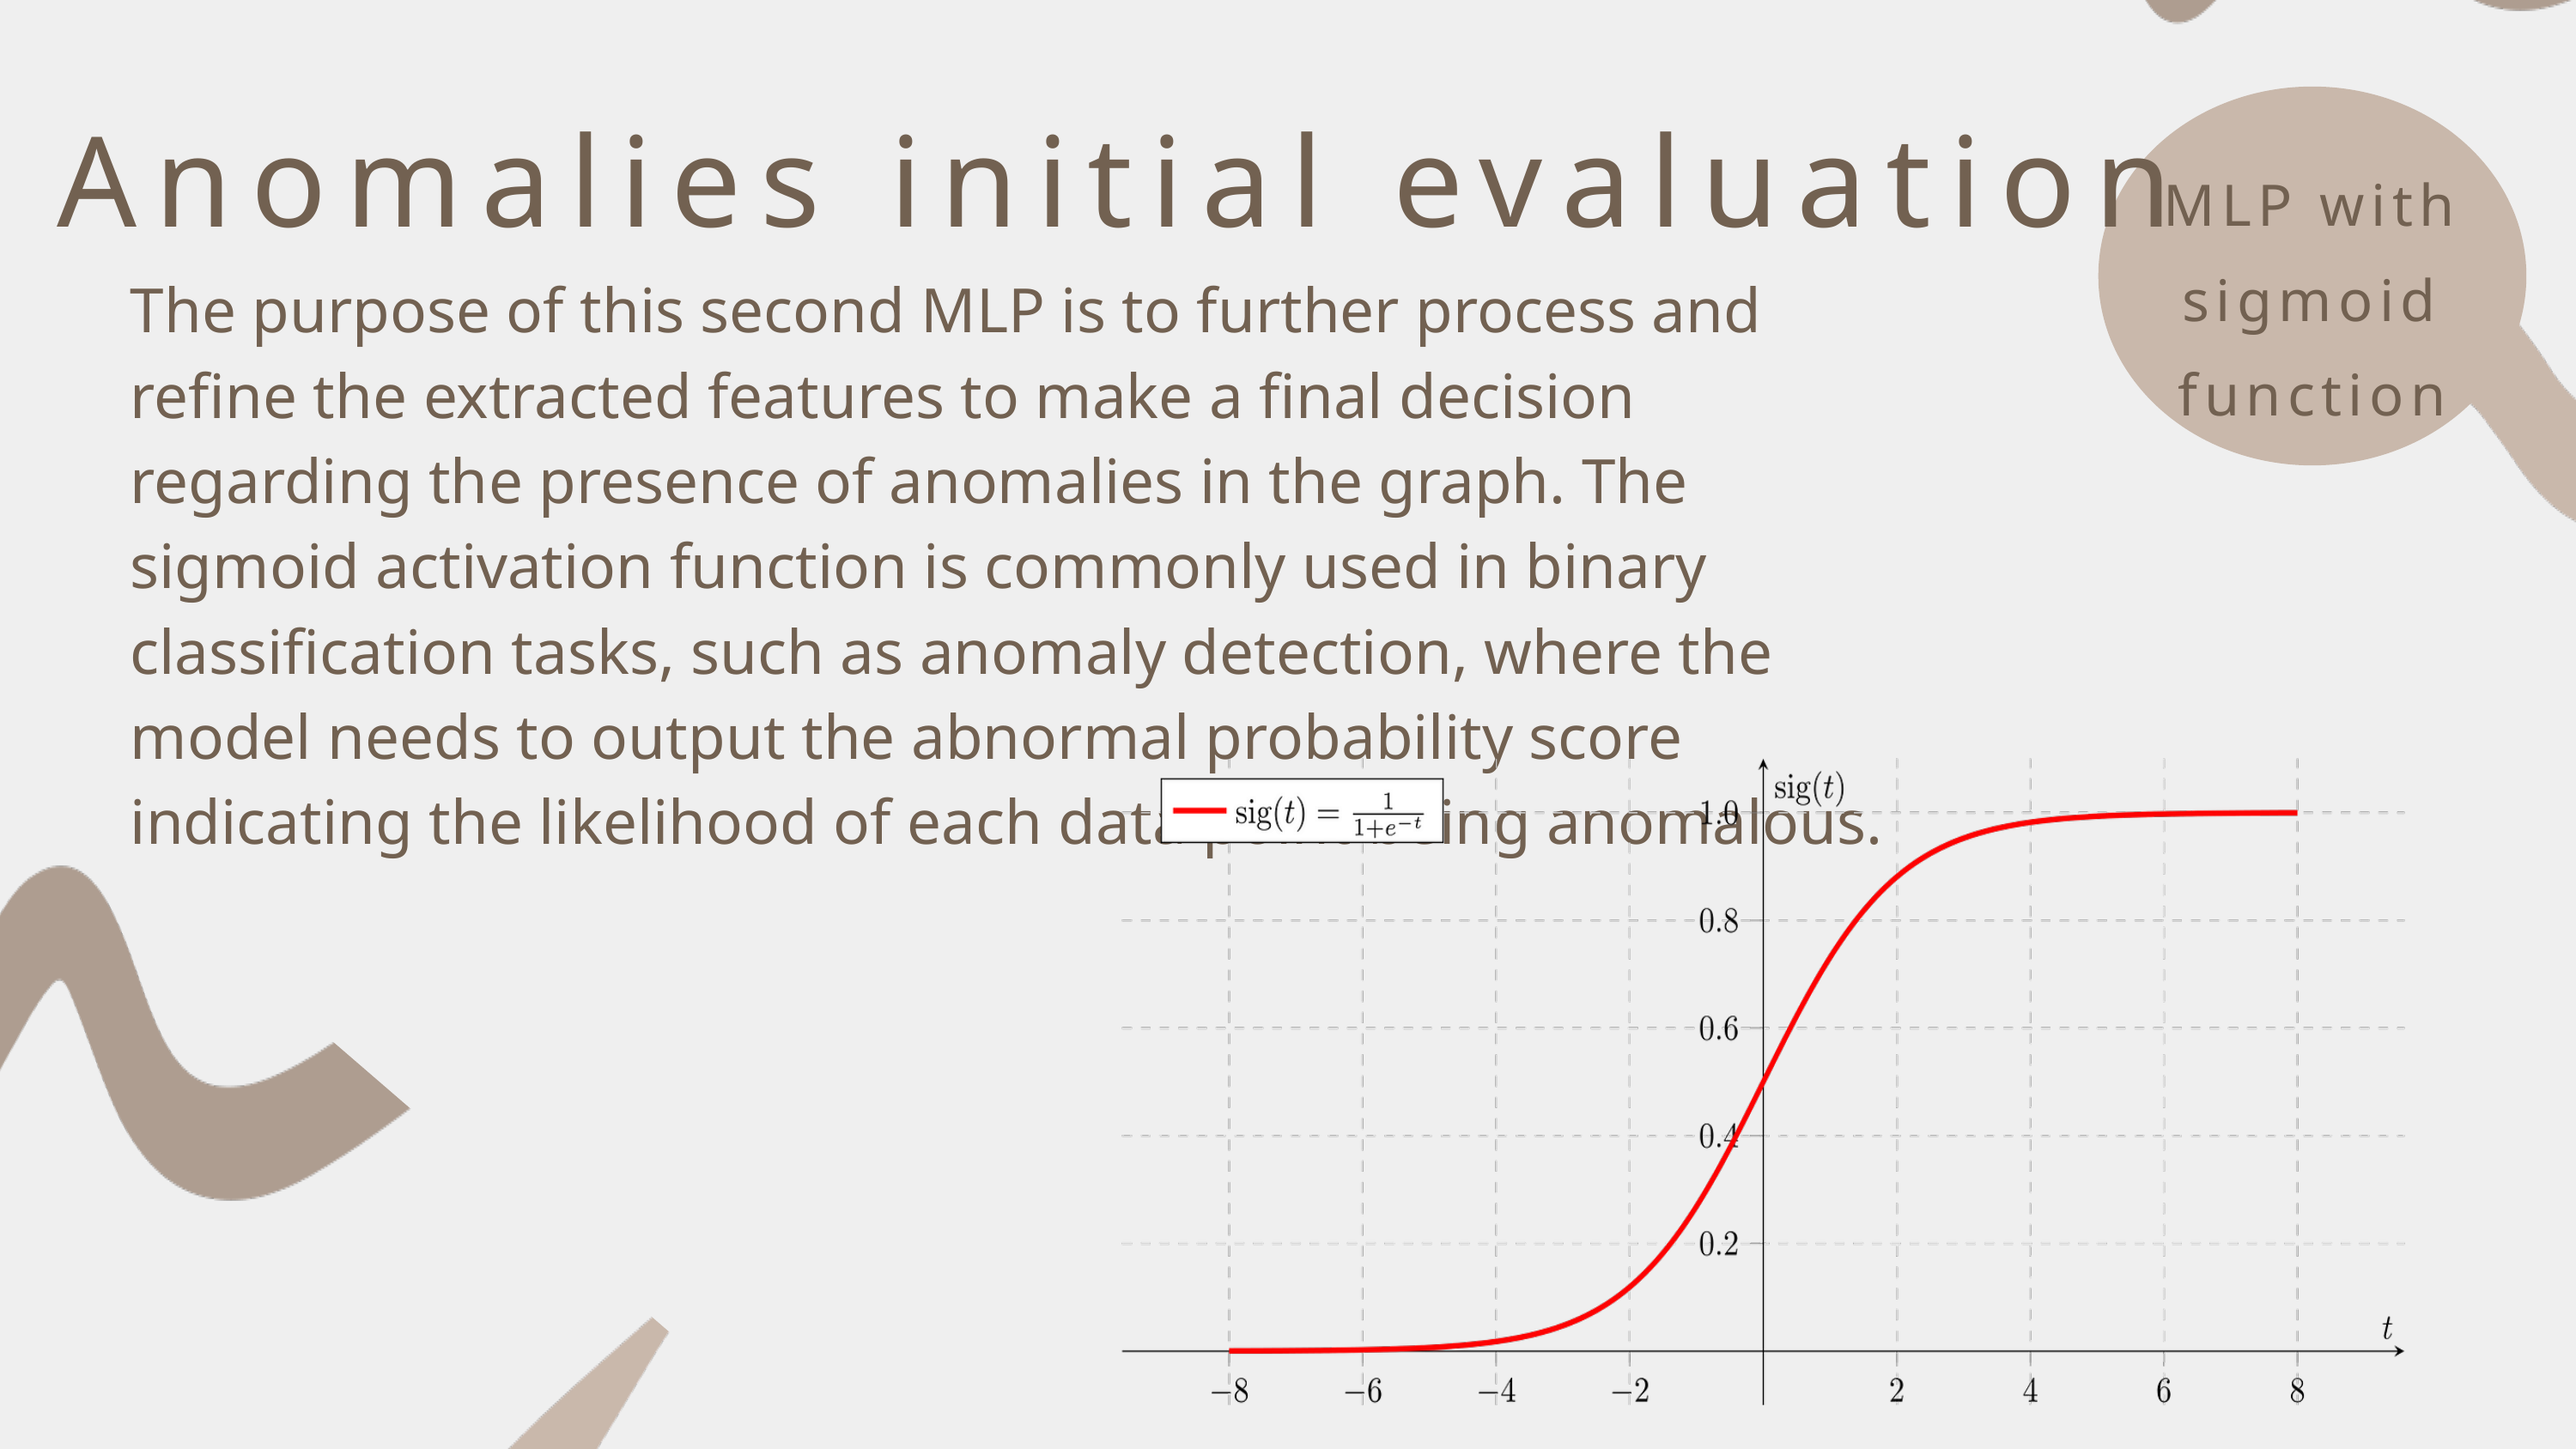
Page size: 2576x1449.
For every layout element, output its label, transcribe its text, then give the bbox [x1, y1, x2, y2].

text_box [2098, 86, 2527, 466]
text_box [1115, 751, 2410, 1426]
text_box Anomalies initial evaluation [56, 15, 2177, 252]
text_box [0, 754, 767, 1449]
text_box [1959, 0, 2576, 532]
text_box The purpose of this second MLP is to further process and refine the extracted features to make a final decision regarding the presence of anomalies in the graph. The sigmoid activation function is commonly used in binary classification tasks, such as anomaly detection, where the model needs to output the abnormal probability score indicating the likelihood of each data point being anomalous. [130, 259, 1929, 858]
